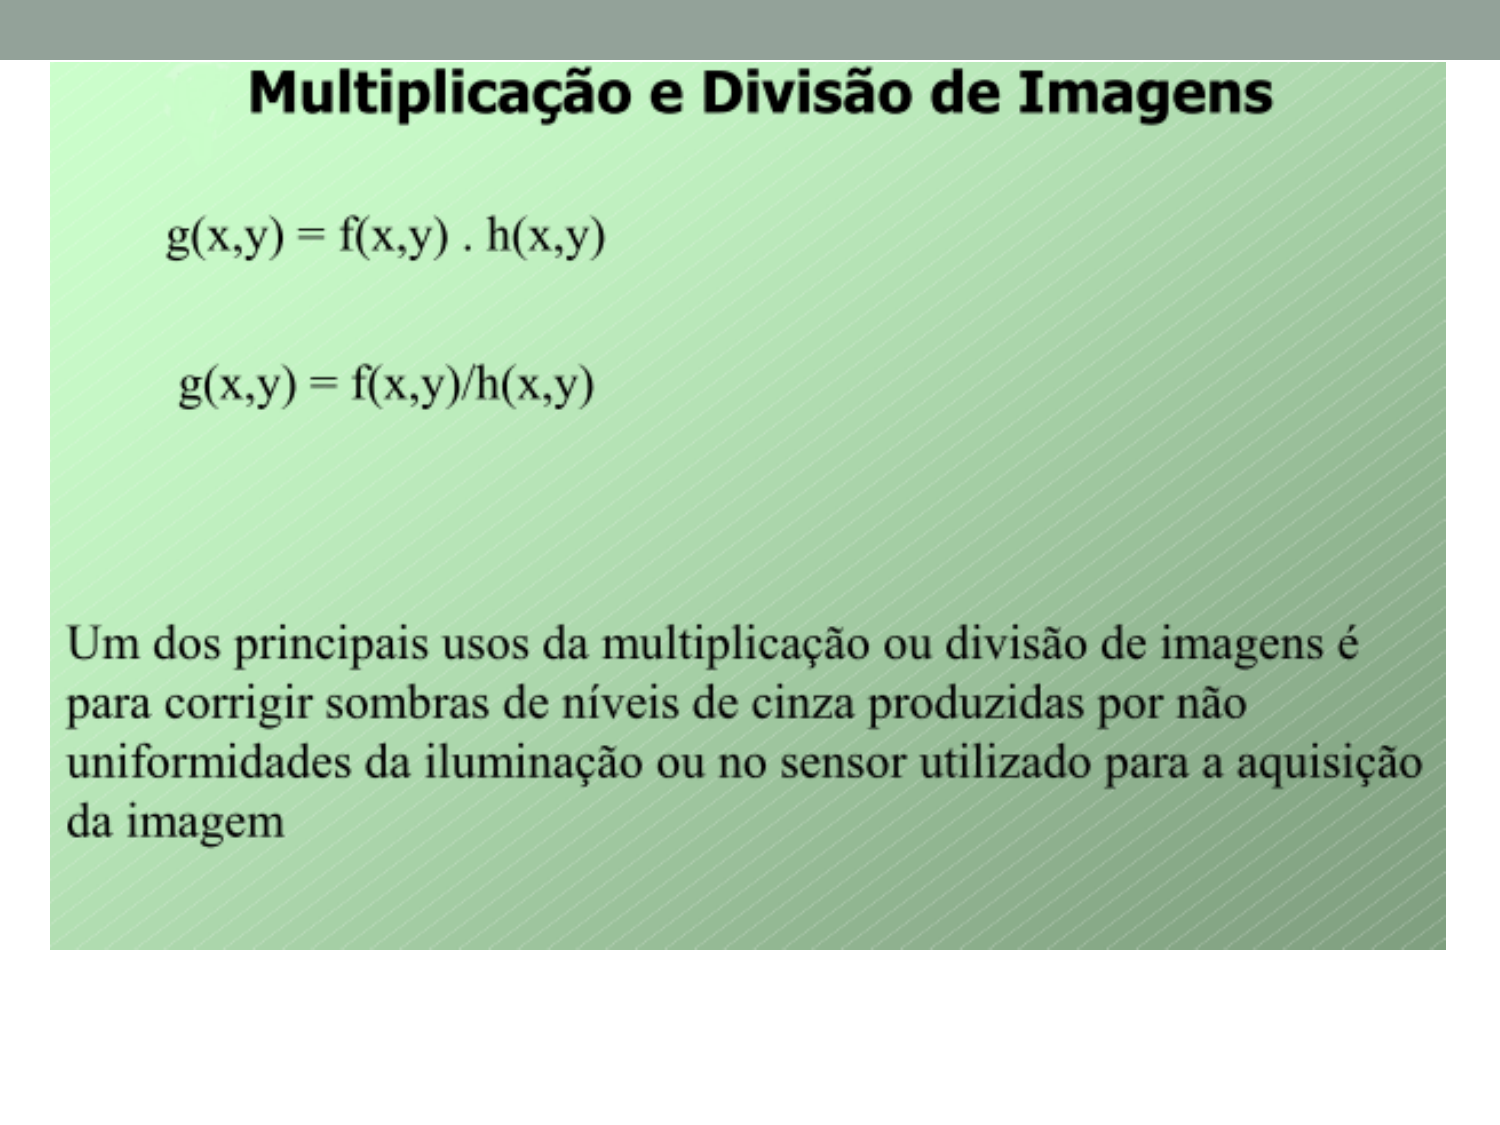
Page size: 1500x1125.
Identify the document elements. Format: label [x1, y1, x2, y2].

picture [49, 62, 1446, 951]
